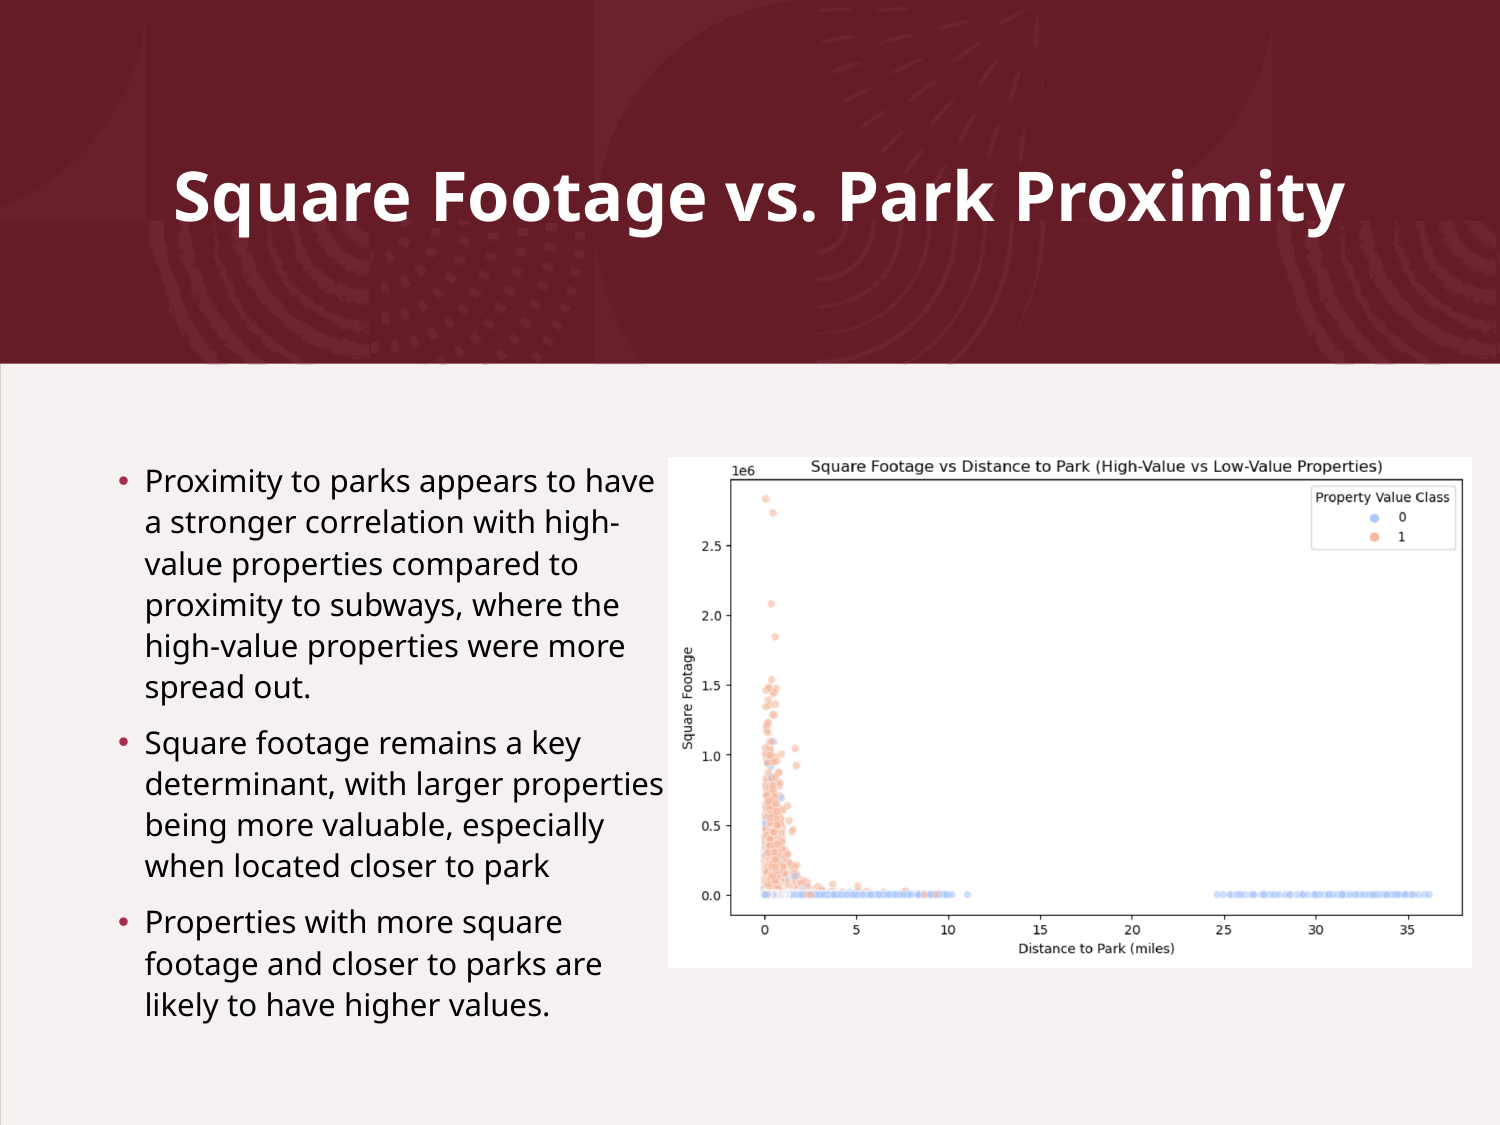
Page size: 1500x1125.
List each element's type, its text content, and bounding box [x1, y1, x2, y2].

title Square Footage vs. Park Proximity [49, 62, 1472, 325]
text_box [0, 366, 1500, 1125]
text_box [0, 0, 1500, 366]
picture [668, 457, 1472, 968]
list Proximity to parks appears to have a stronger correlation with high-value properties compared to proximity to subways, where the high-value properties were more spread out. Square footage remains a key determinant, with larger properties being more valuable, especially when located closer to park Properties with more square footage and closer to parks are likely to have higher values. [103, 450, 694, 1034]
